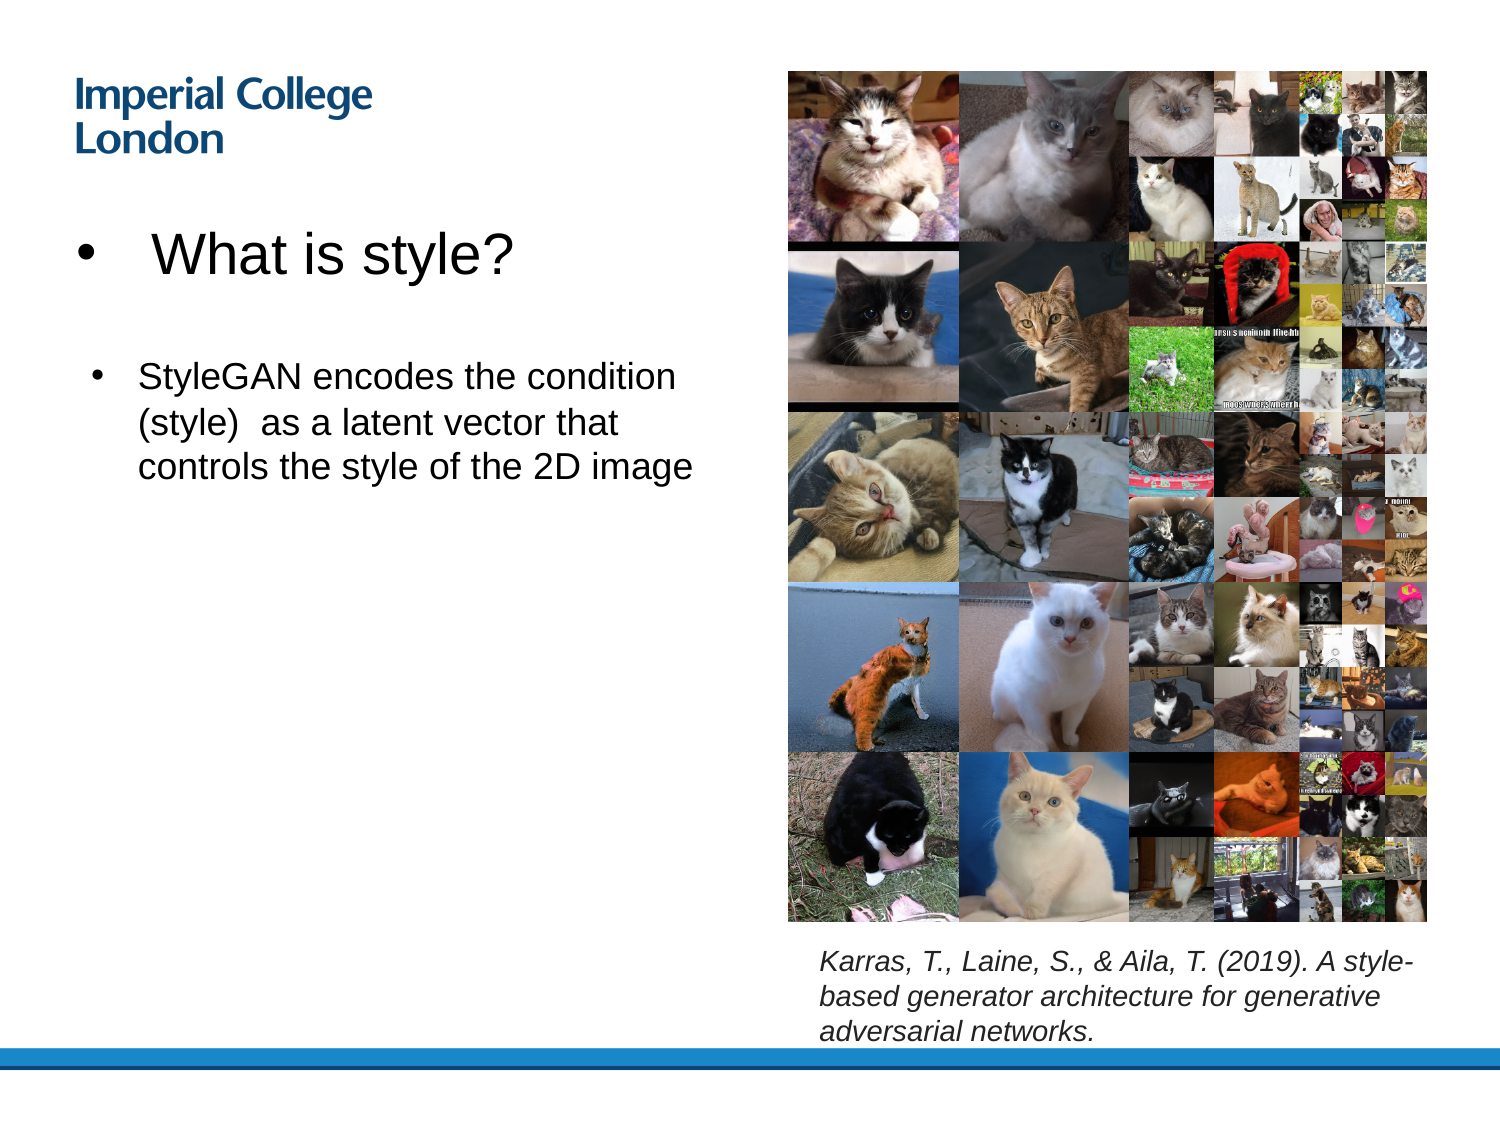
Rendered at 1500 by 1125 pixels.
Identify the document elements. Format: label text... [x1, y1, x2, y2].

picture [0, 0, 1500, 1125]
title What is style? [76, 205, 783, 289]
text_box StyleGAN encodes the condition (style) as a latent vector that controls the style of the 2D image [76, 345, 731, 495]
text_box Karras, T., Laine, S., & Aila, T. (2019). A style-based generator architecture for generative adversarial networks. [804, 934, 1443, 1055]
